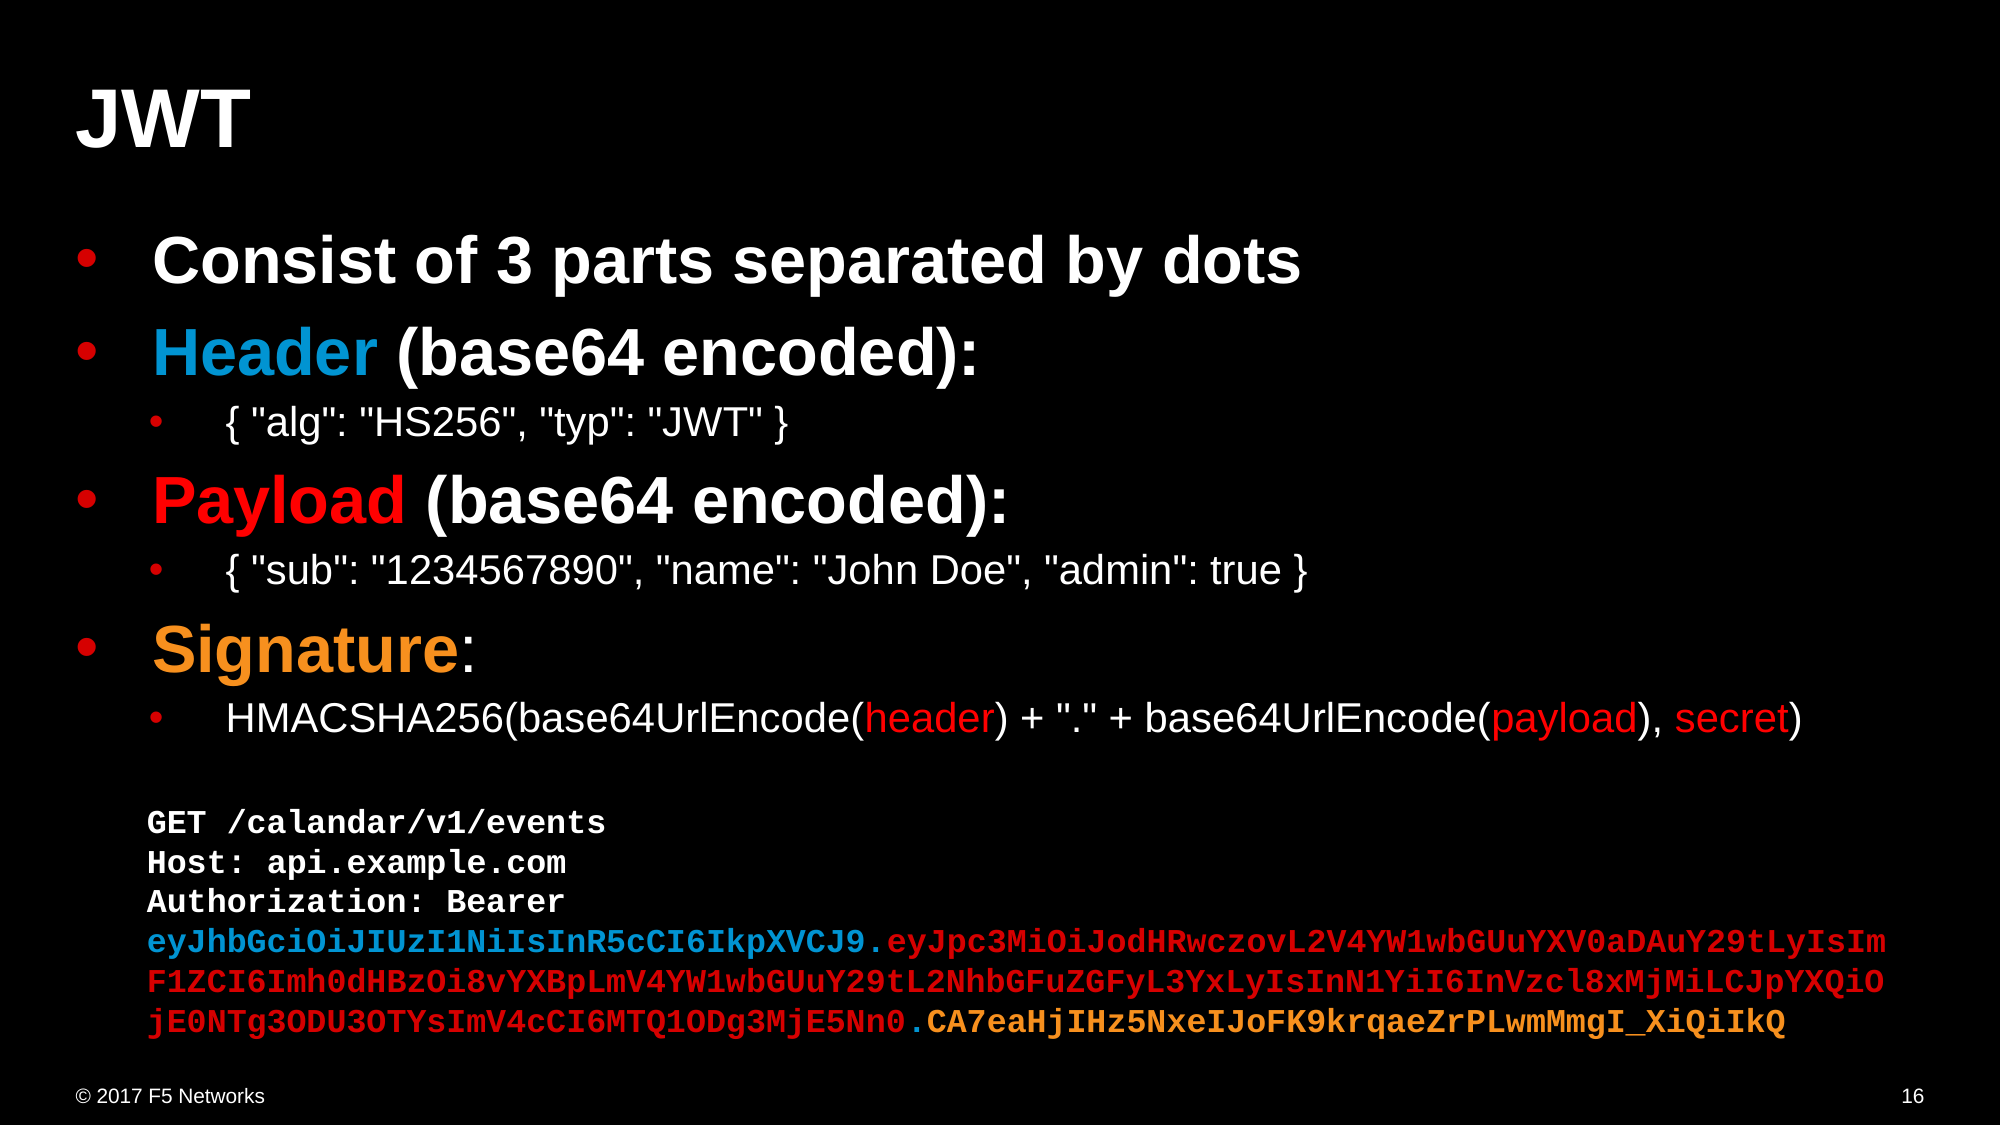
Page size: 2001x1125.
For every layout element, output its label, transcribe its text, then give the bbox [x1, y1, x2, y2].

title JWT [50, 50, 1950, 193]
footer © 2017 F5 Networks [50, 1065, 725, 1125]
slide_number 16 [1500, 1065, 1950, 1125]
list Consist of 3 parts separated by dots Header (base64 encoded): { "alg": "HS256", "typ": "JWT" } Payload (base64 encoded): { "sub": "1234567890", "name": "John Doe", "admin": true } Signature: HMACSHA256(base64UrlEncode(header) + "." + base64UrlEncode(payload), secret) [50, 200, 1950, 1050]
text_box GET /calandar/v1/events Host​: api.example.com Authorization: Bearer eyJhbGciOiJIUzI1NiIsInR5cCI6IkpXVCJ9.eyJpc3MiOiJodHRwczovL2V4YW1wbGUuYXV0aDAuY29tLyIsImF1ZCI6Imh0dHBzOi8vYXBpLmV4YW1wbGUuY29tL2NhbGFuZGFyL3YxLyIsInN1YiI6InVzcl8xMjMiLCJpYXQiOjE0NTg3ODU3OTYsImV4cCI6MTQ1ODg3MjE5Nn0.CA7eaHjIHz5NxeIJoFK9krqaeZrPLwmMmgI_XiQiIkQ [132, 792, 1913, 1047]
